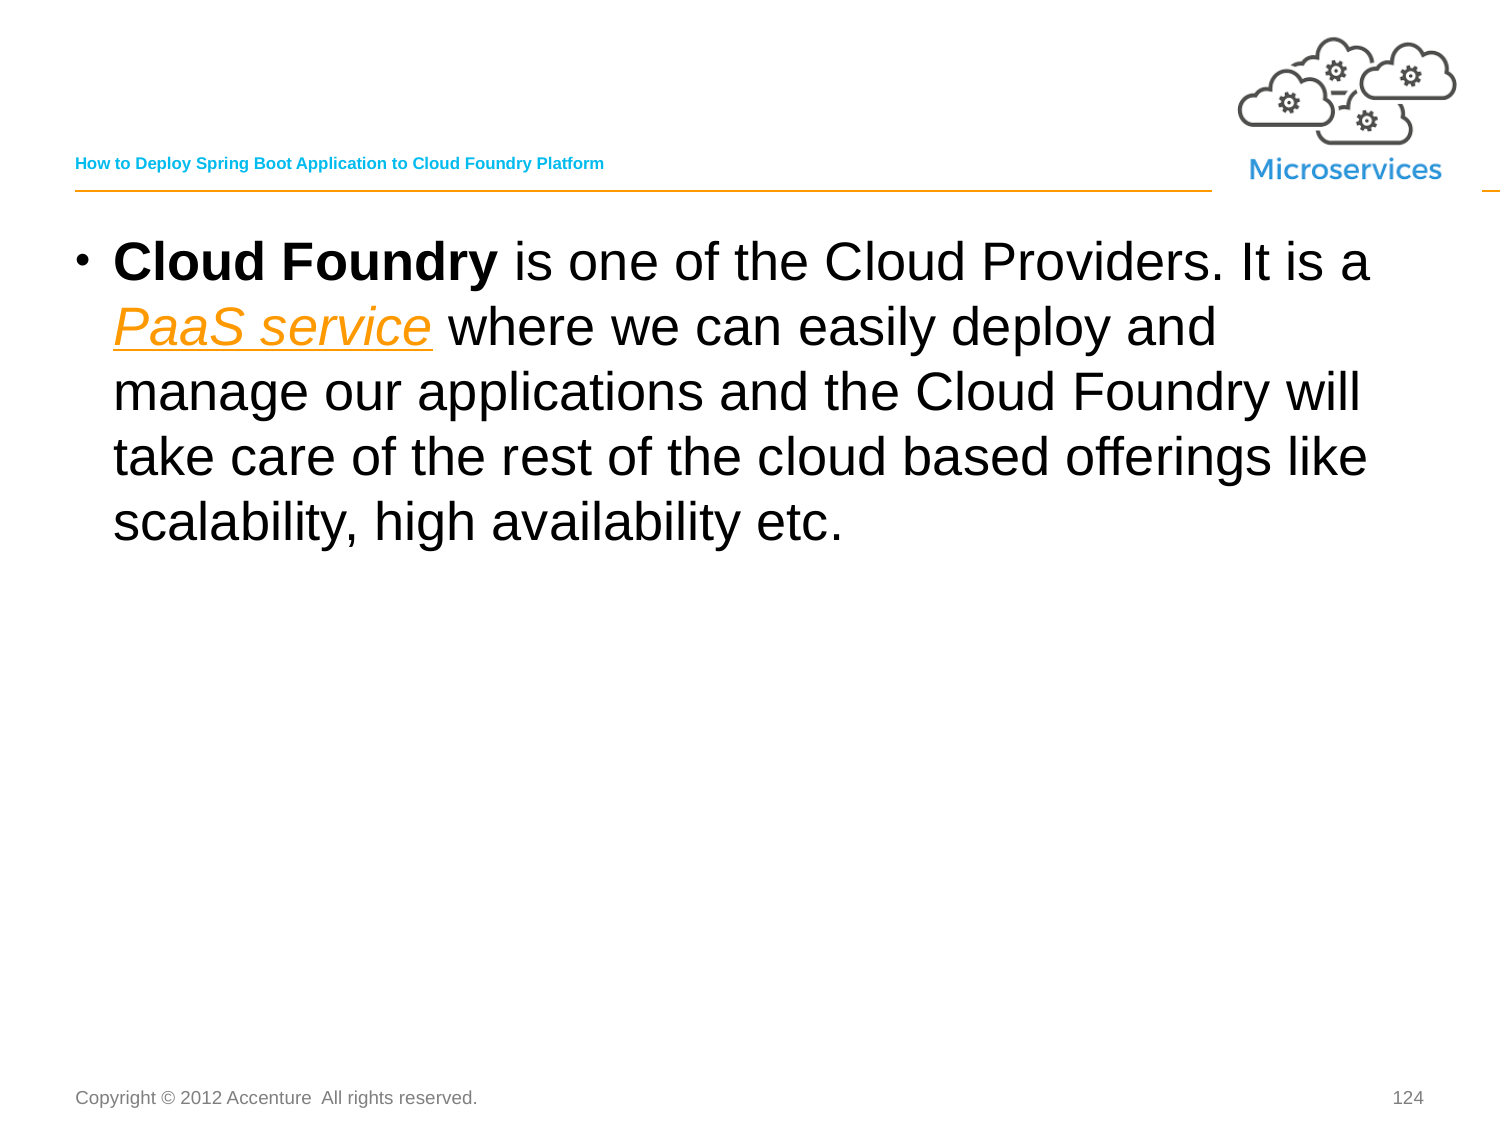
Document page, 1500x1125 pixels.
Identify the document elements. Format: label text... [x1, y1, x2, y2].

picture [1212, 1, 1482, 203]
list Cloud Foundry is one of the Cloud Providers. It is a PaaS service where we can easily deploy and manage our applications and the Cloud Foundry will take care of the rest of the cloud based offerings like scalability, high availability etc. [75, 226, 1425, 1018]
title How to Deploy Spring Boot Application to Cloud Foundry Platform [75, 69, 1421, 226]
